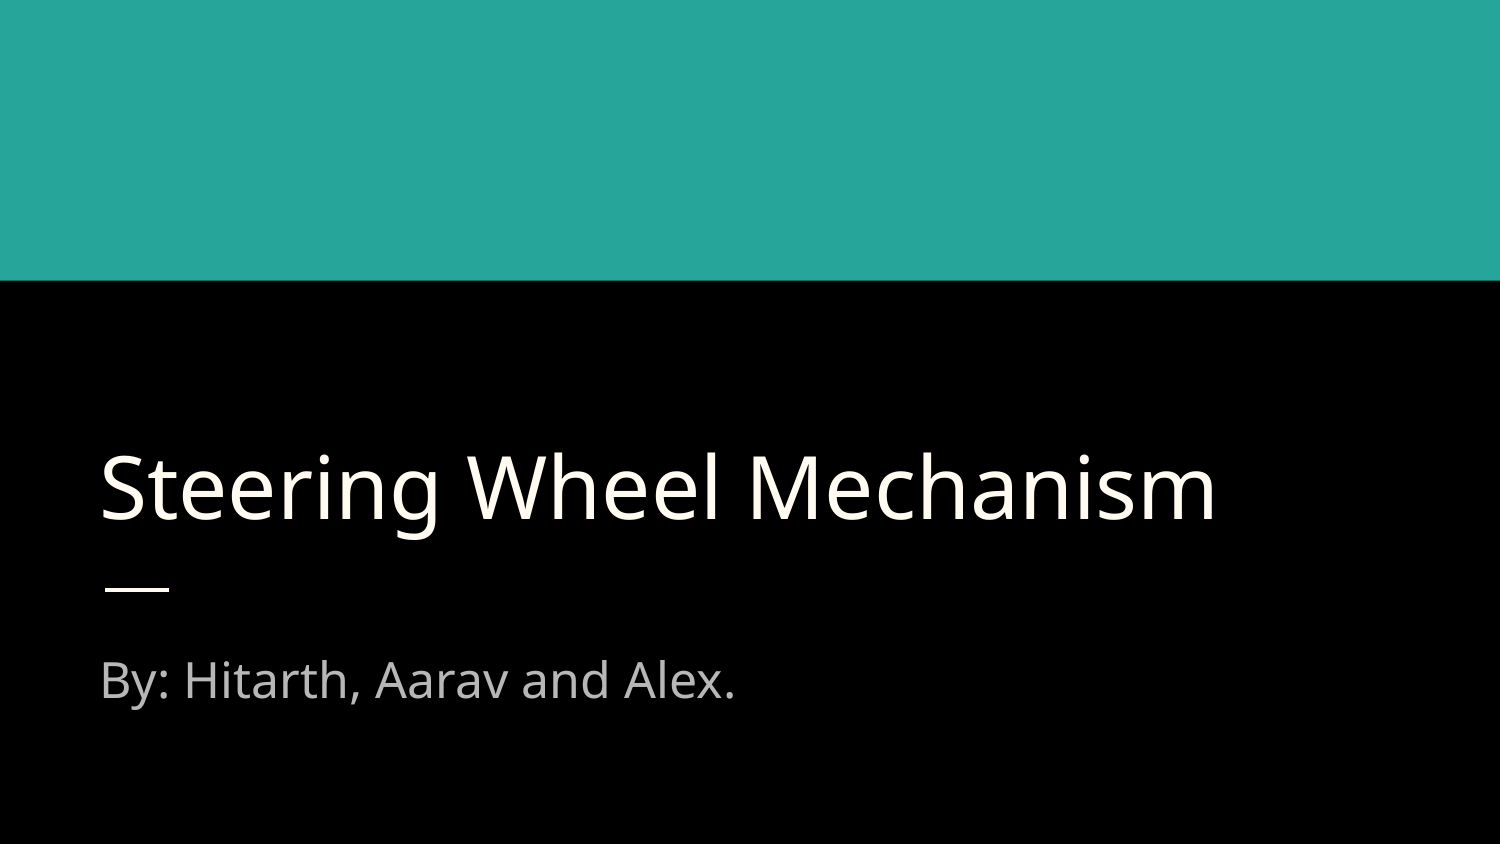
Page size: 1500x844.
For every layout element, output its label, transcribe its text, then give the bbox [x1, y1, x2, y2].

subtitle By: Hitarth, Aarav and Alex. [84, 630, 1416, 760]
title Steering Wheel Mechanism [84, 310, 1416, 561]
